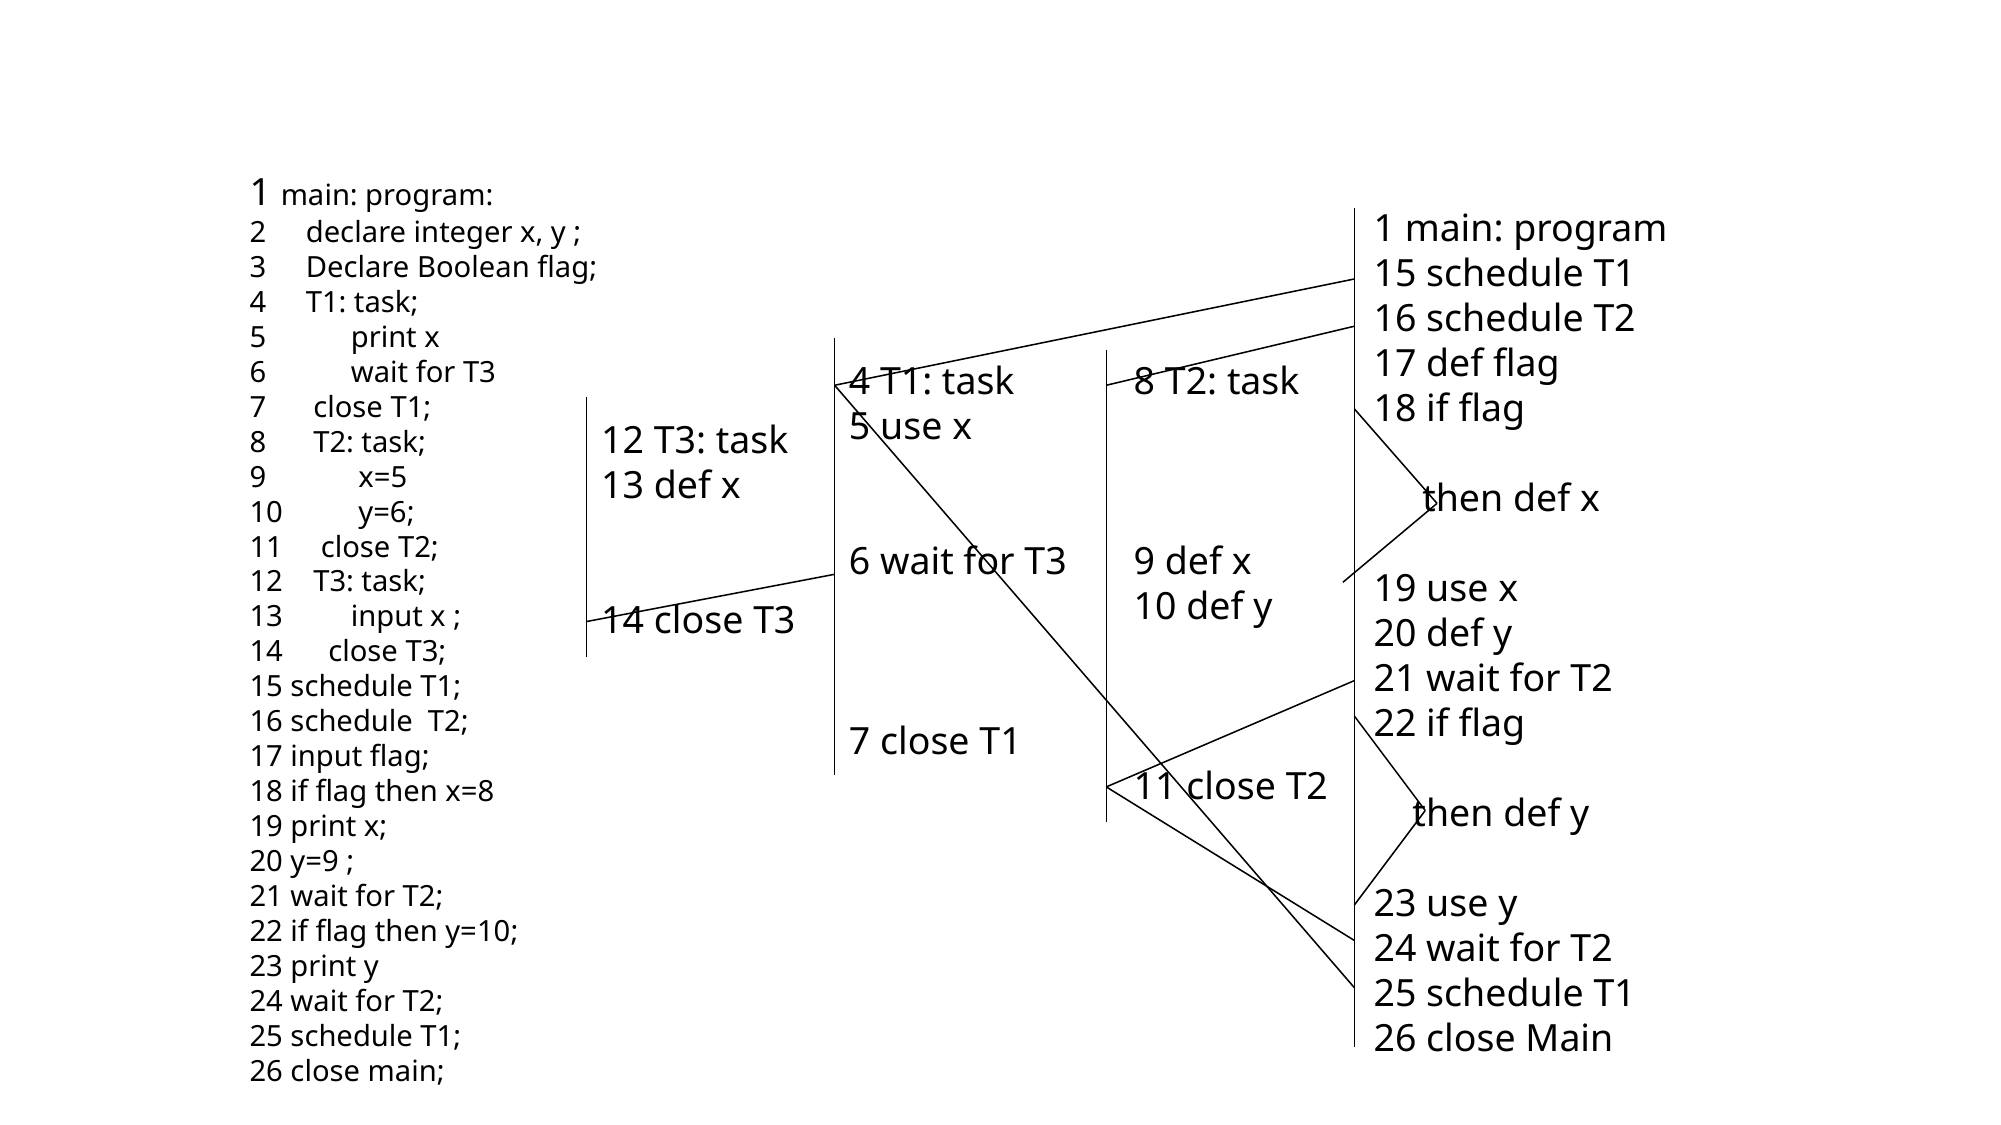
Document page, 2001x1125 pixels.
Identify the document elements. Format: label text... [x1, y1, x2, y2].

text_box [834, 385, 1355, 988]
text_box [1331, 503, 1437, 585]
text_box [1354, 408, 1437, 503]
text_box 12 T3: task 13 def x 14 close T3 [587, 408, 823, 574]
text_box 1 main: program 15 schedule T1 16 schedule T2 17 def flag 18 if flag then def x 19 use x 20 def y 21 wait for T2 22 if flag then def y 23 use y 24 wait for T2 25 schedule T1 26 close Main [1358, 196, 1683, 1066]
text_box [586, 574, 835, 622]
text_box 1 main: program: declare integer x, y ; Declare Boolean flag; T1: task; print x wait for T3 close T1; T2: task; x=5 y=6; close T2; T3: task; input x ; close T3; 15 schedule T1; 16 schedule T2; 17 input flag; 18 if flag then x=8 19 print x; 20 y=9 ; 21 wait for T2; 22 if flag then y=10; 23 print y 24 wait for T2; 25 schedule T1; 26 close main; [234, 160, 613, 1125]
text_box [834, 278, 1355, 385]
text_box 12 T3: task 13 def x 14 close T3 [587, 622, 823, 649]
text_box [1106, 326, 1355, 385]
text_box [1354, 810, 1426, 905]
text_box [1354, 715, 1426, 810]
